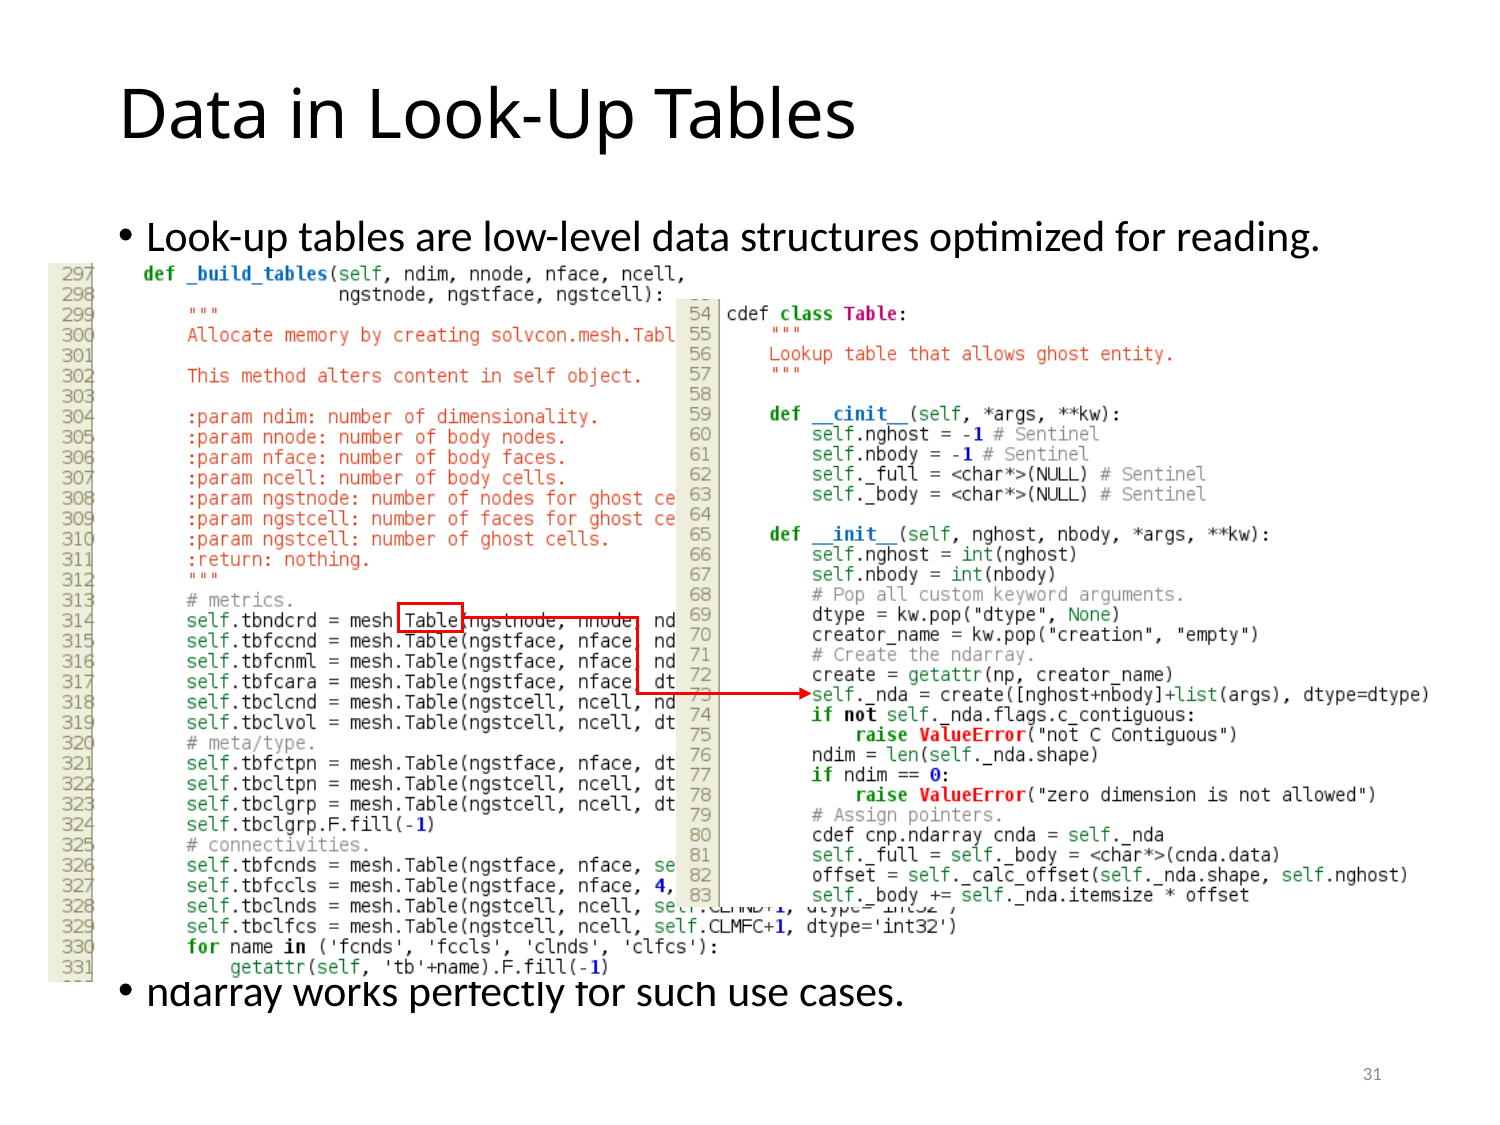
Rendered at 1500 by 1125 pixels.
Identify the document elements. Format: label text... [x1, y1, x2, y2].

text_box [48, 263, 1434, 982]
list Look-up tables are low-level data structures optimized for reading. ndarray works perfectly for such use cases. [103, 982, 1397, 1065]
list Look-up tables are low-level data structures optimized for reading. ndarray works perfectly for such use cases. [103, 206, 1397, 263]
title Data in Look-Up Tables [103, 59, 1397, 173]
slide_number 31 [1059, 1042, 1397, 1103]
